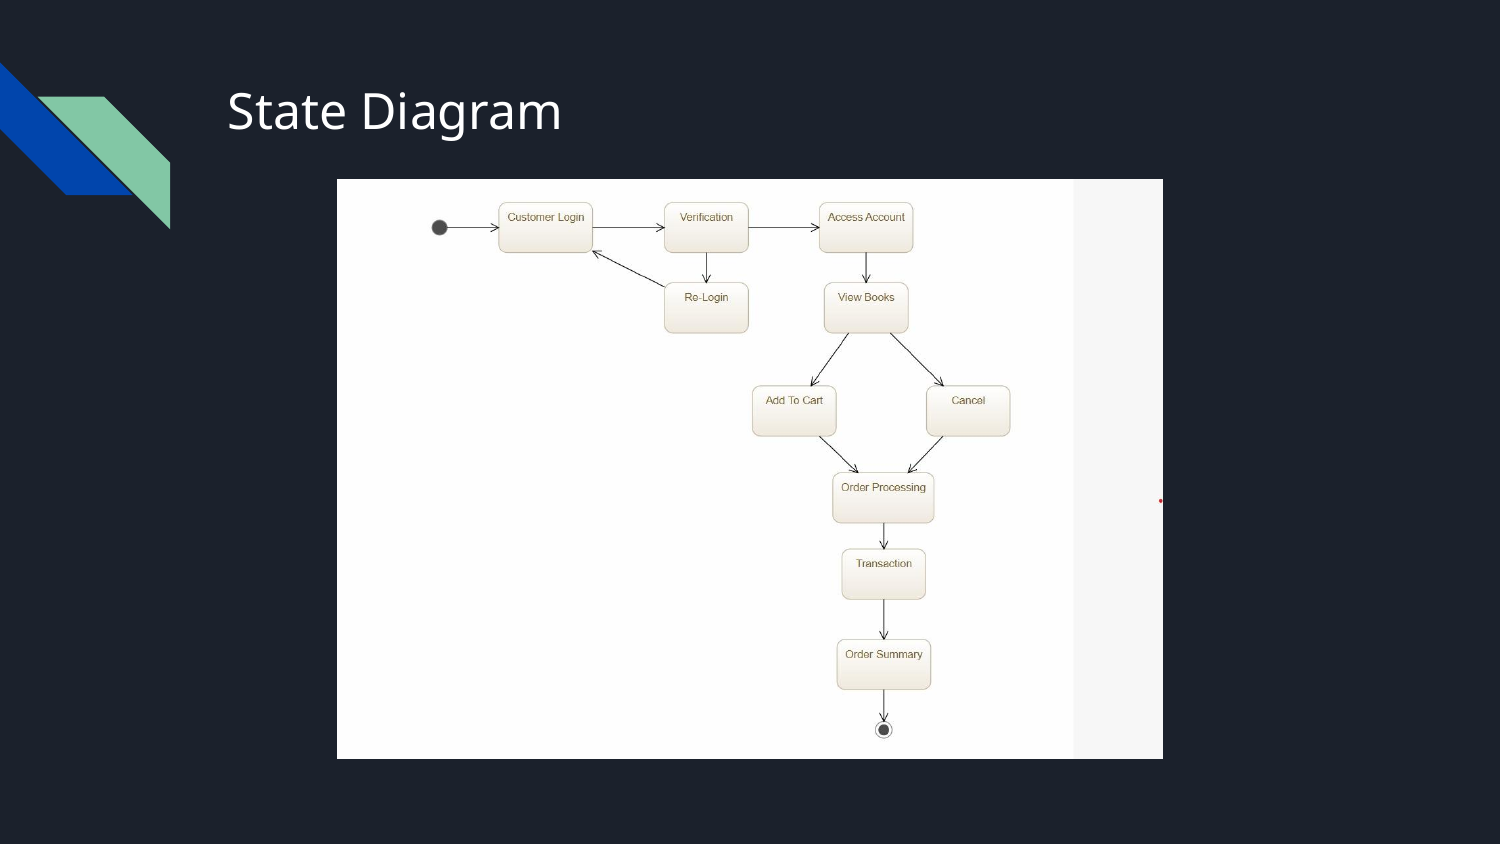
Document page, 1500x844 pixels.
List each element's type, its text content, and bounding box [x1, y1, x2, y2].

title State Diagram [212, 64, 1368, 215]
picture [336, 179, 1163, 760]
